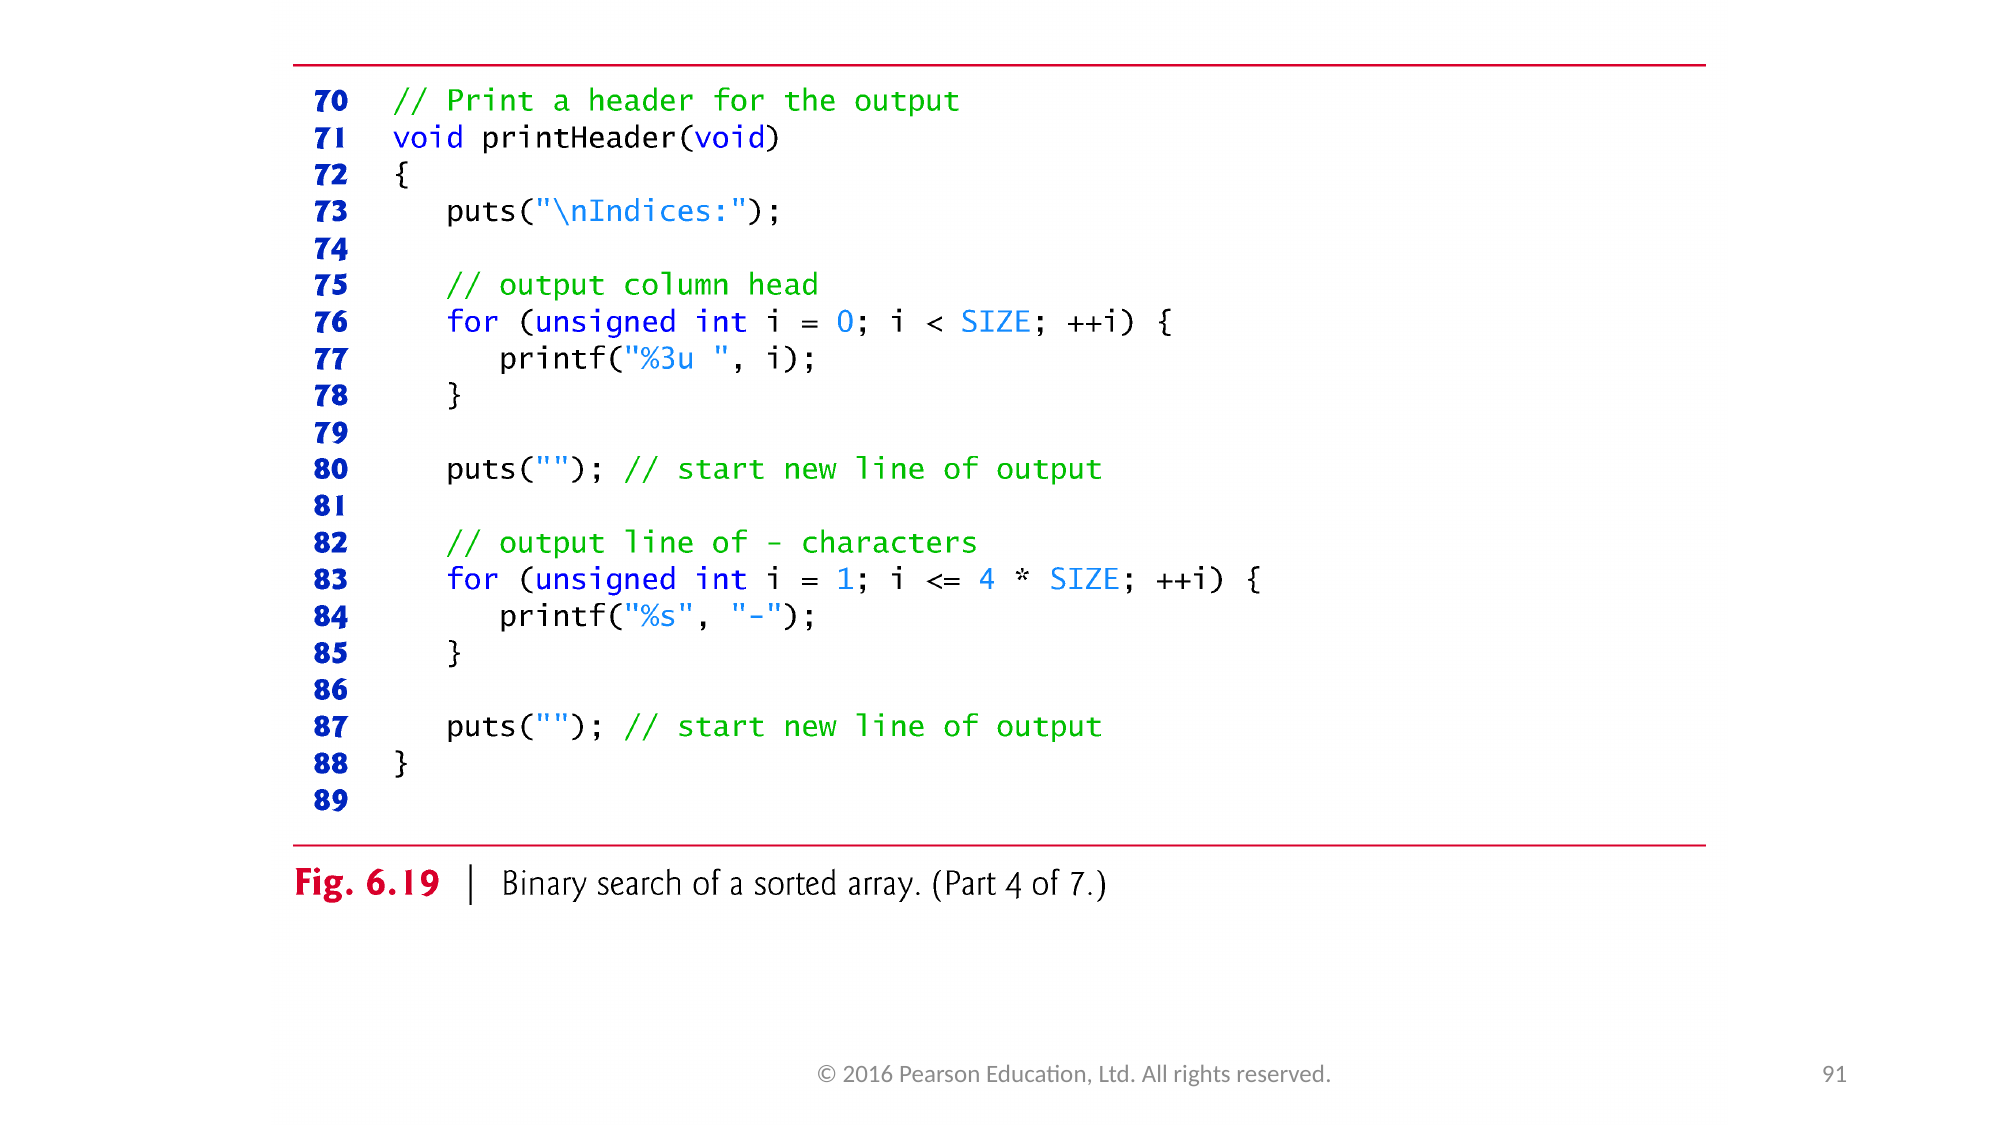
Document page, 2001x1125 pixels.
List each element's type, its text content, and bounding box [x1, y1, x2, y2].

slide_number 91 [1728, 1042, 1863, 1103]
picture [271, 0, 1728, 1125]
